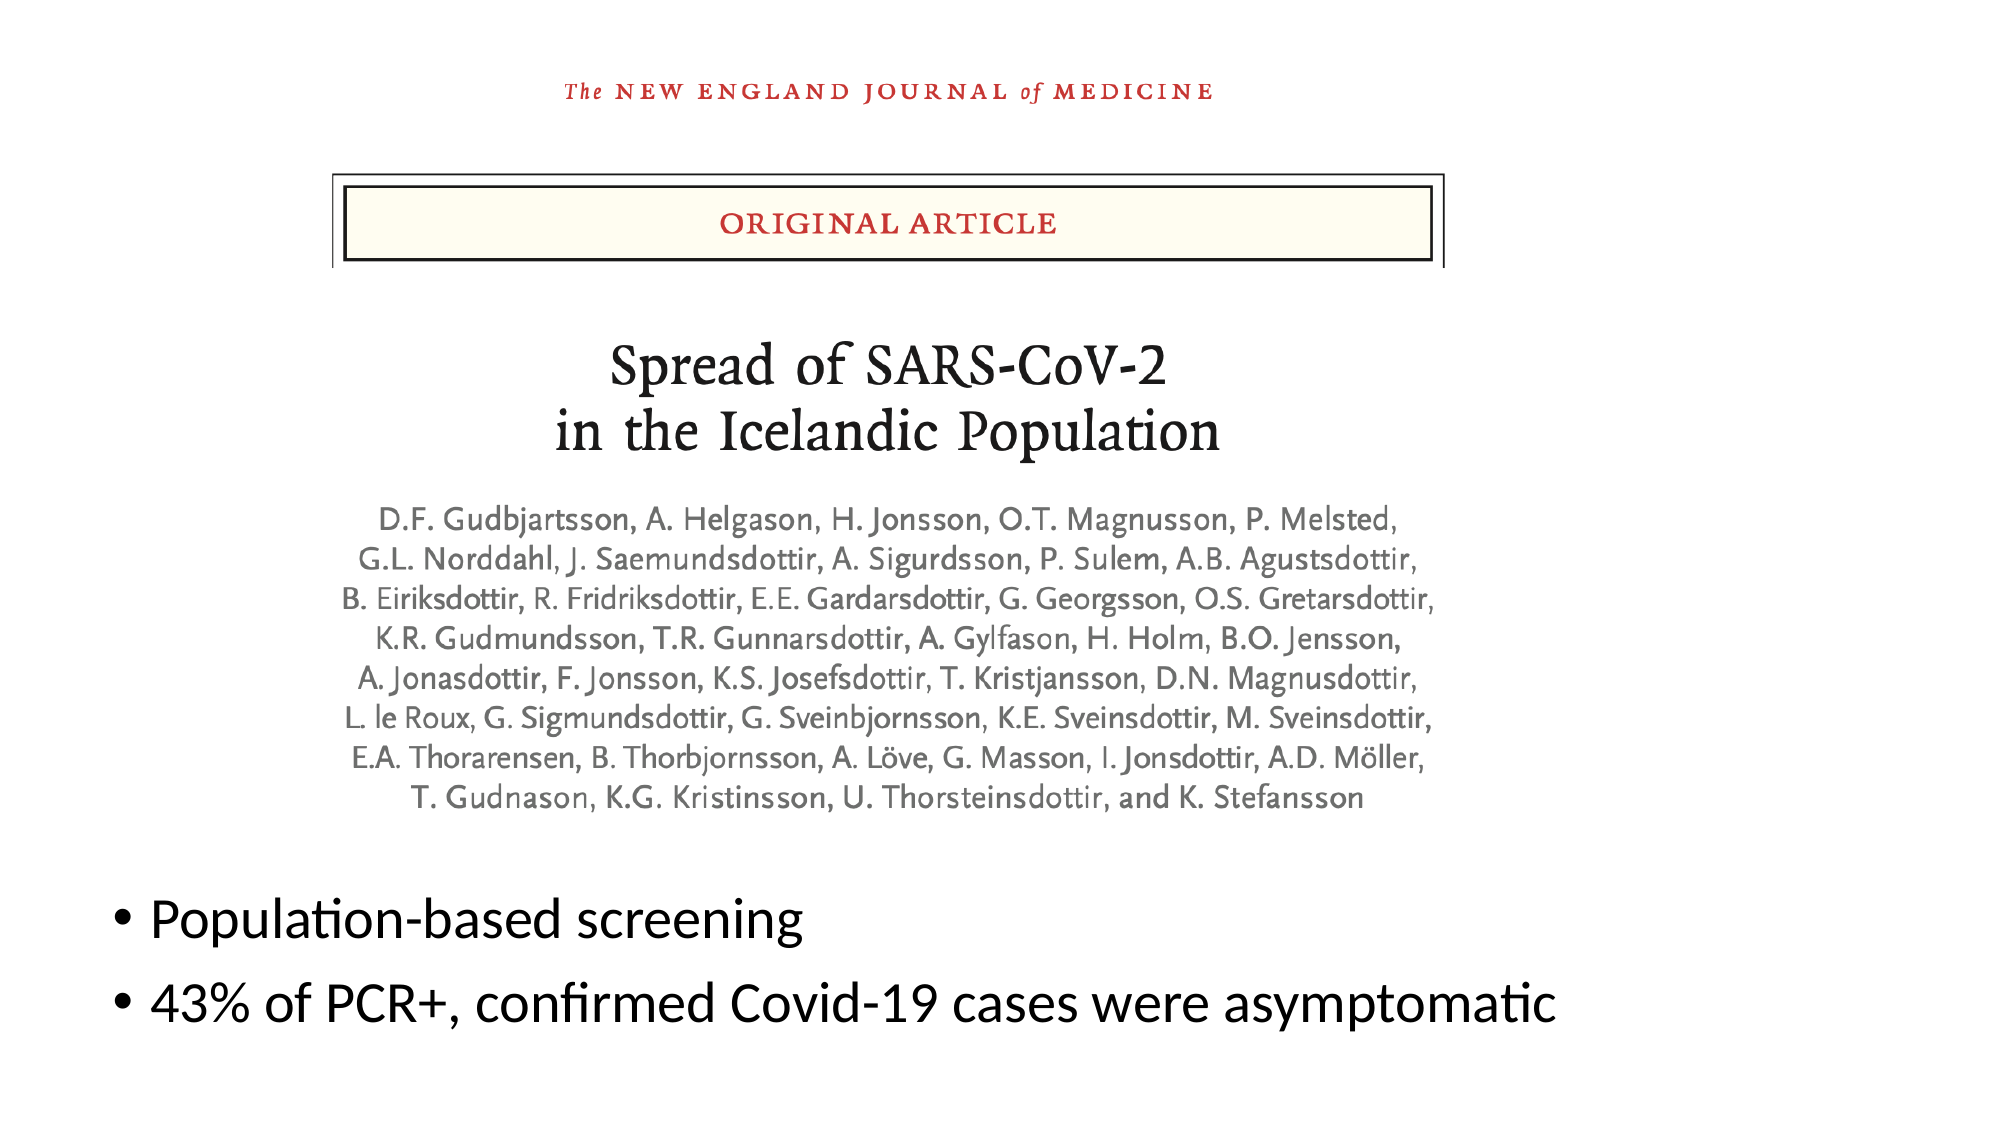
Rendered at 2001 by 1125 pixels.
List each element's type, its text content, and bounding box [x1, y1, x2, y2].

picture [286, 29, 1525, 849]
list Population-based screening 43% of PCR+, confirmed Covid-19 cases were asymptomatic [97, 880, 1823, 1125]
